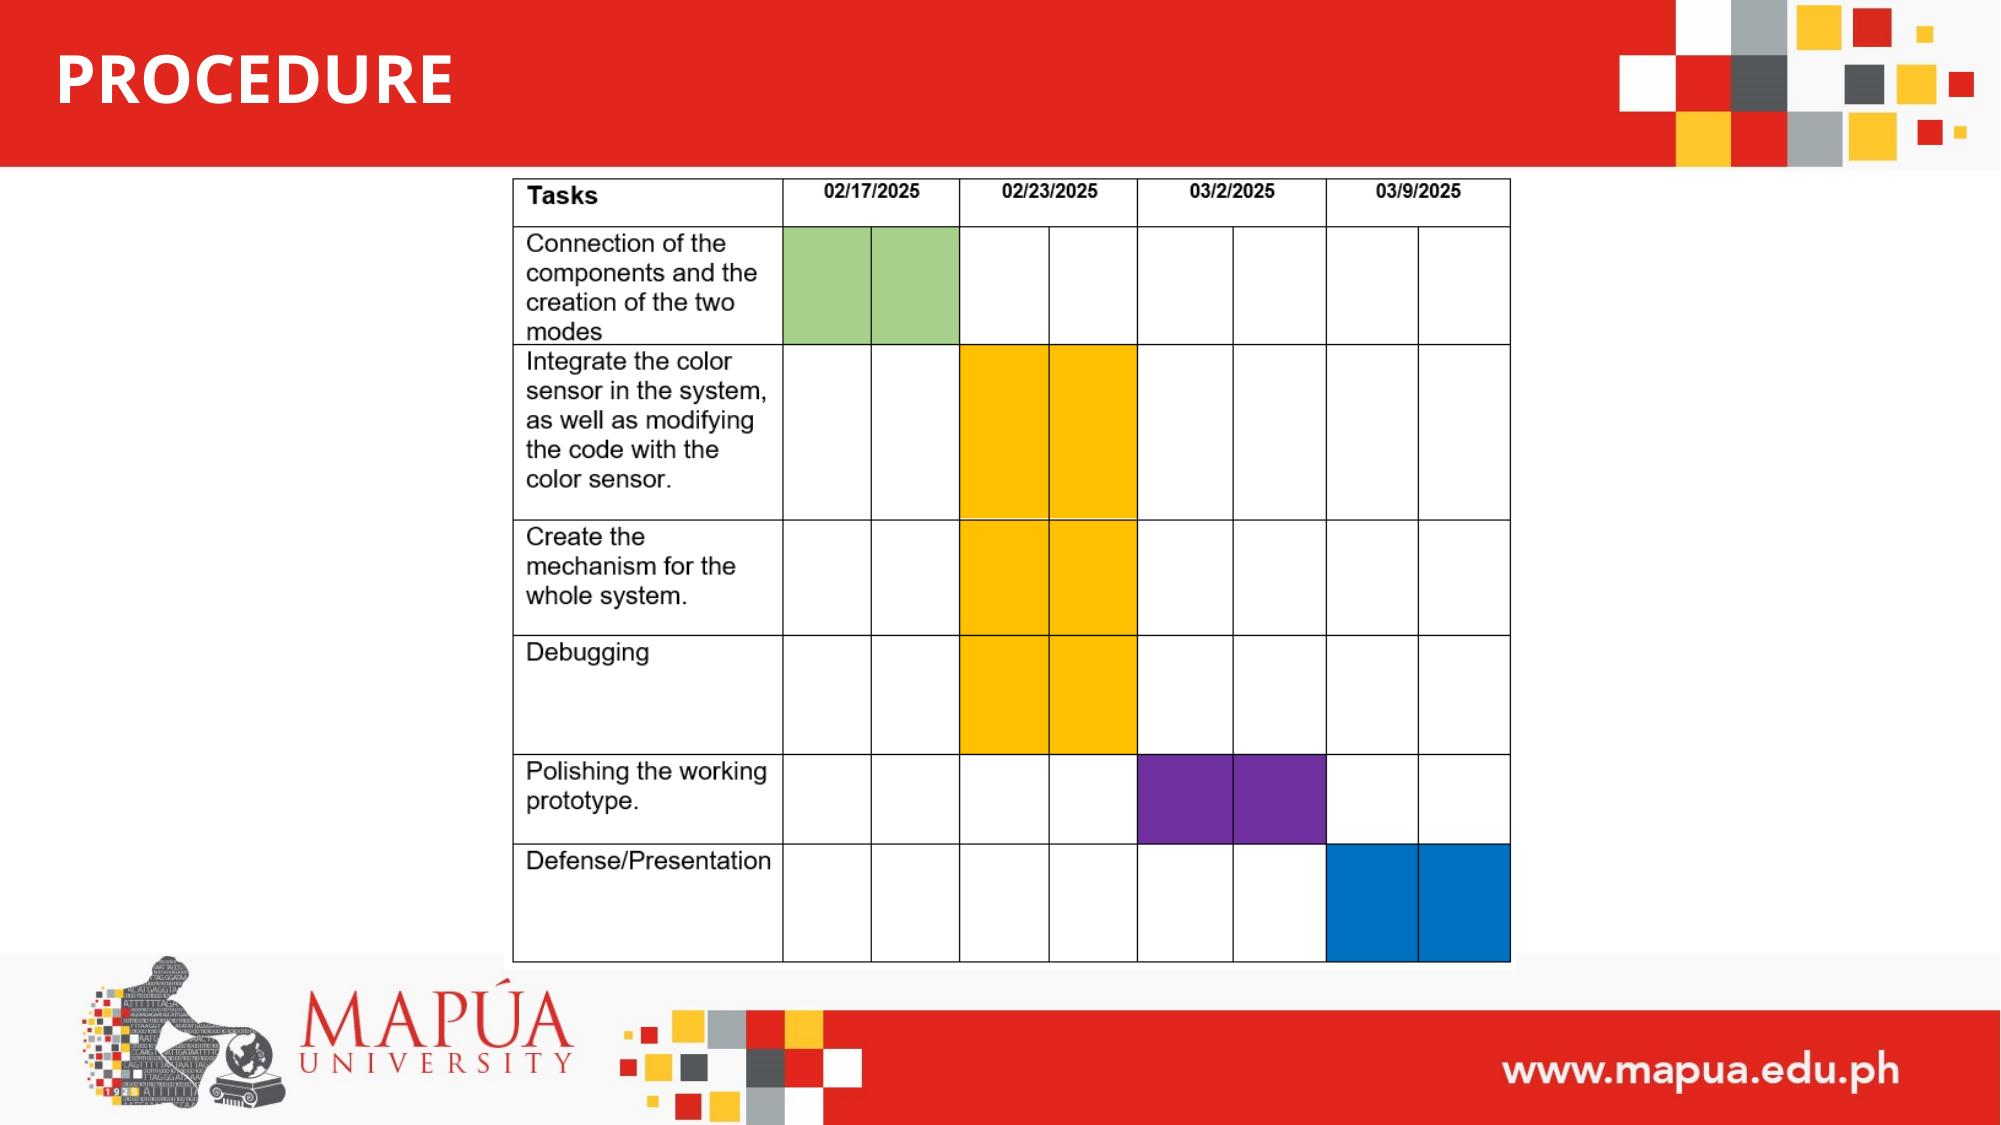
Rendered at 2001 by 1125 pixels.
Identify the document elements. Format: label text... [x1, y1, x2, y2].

text_box [0, 170, 2000, 955]
title PROCEDURE [39, 0, 1616, 164]
picture [0, 0, 2001, 1125]
